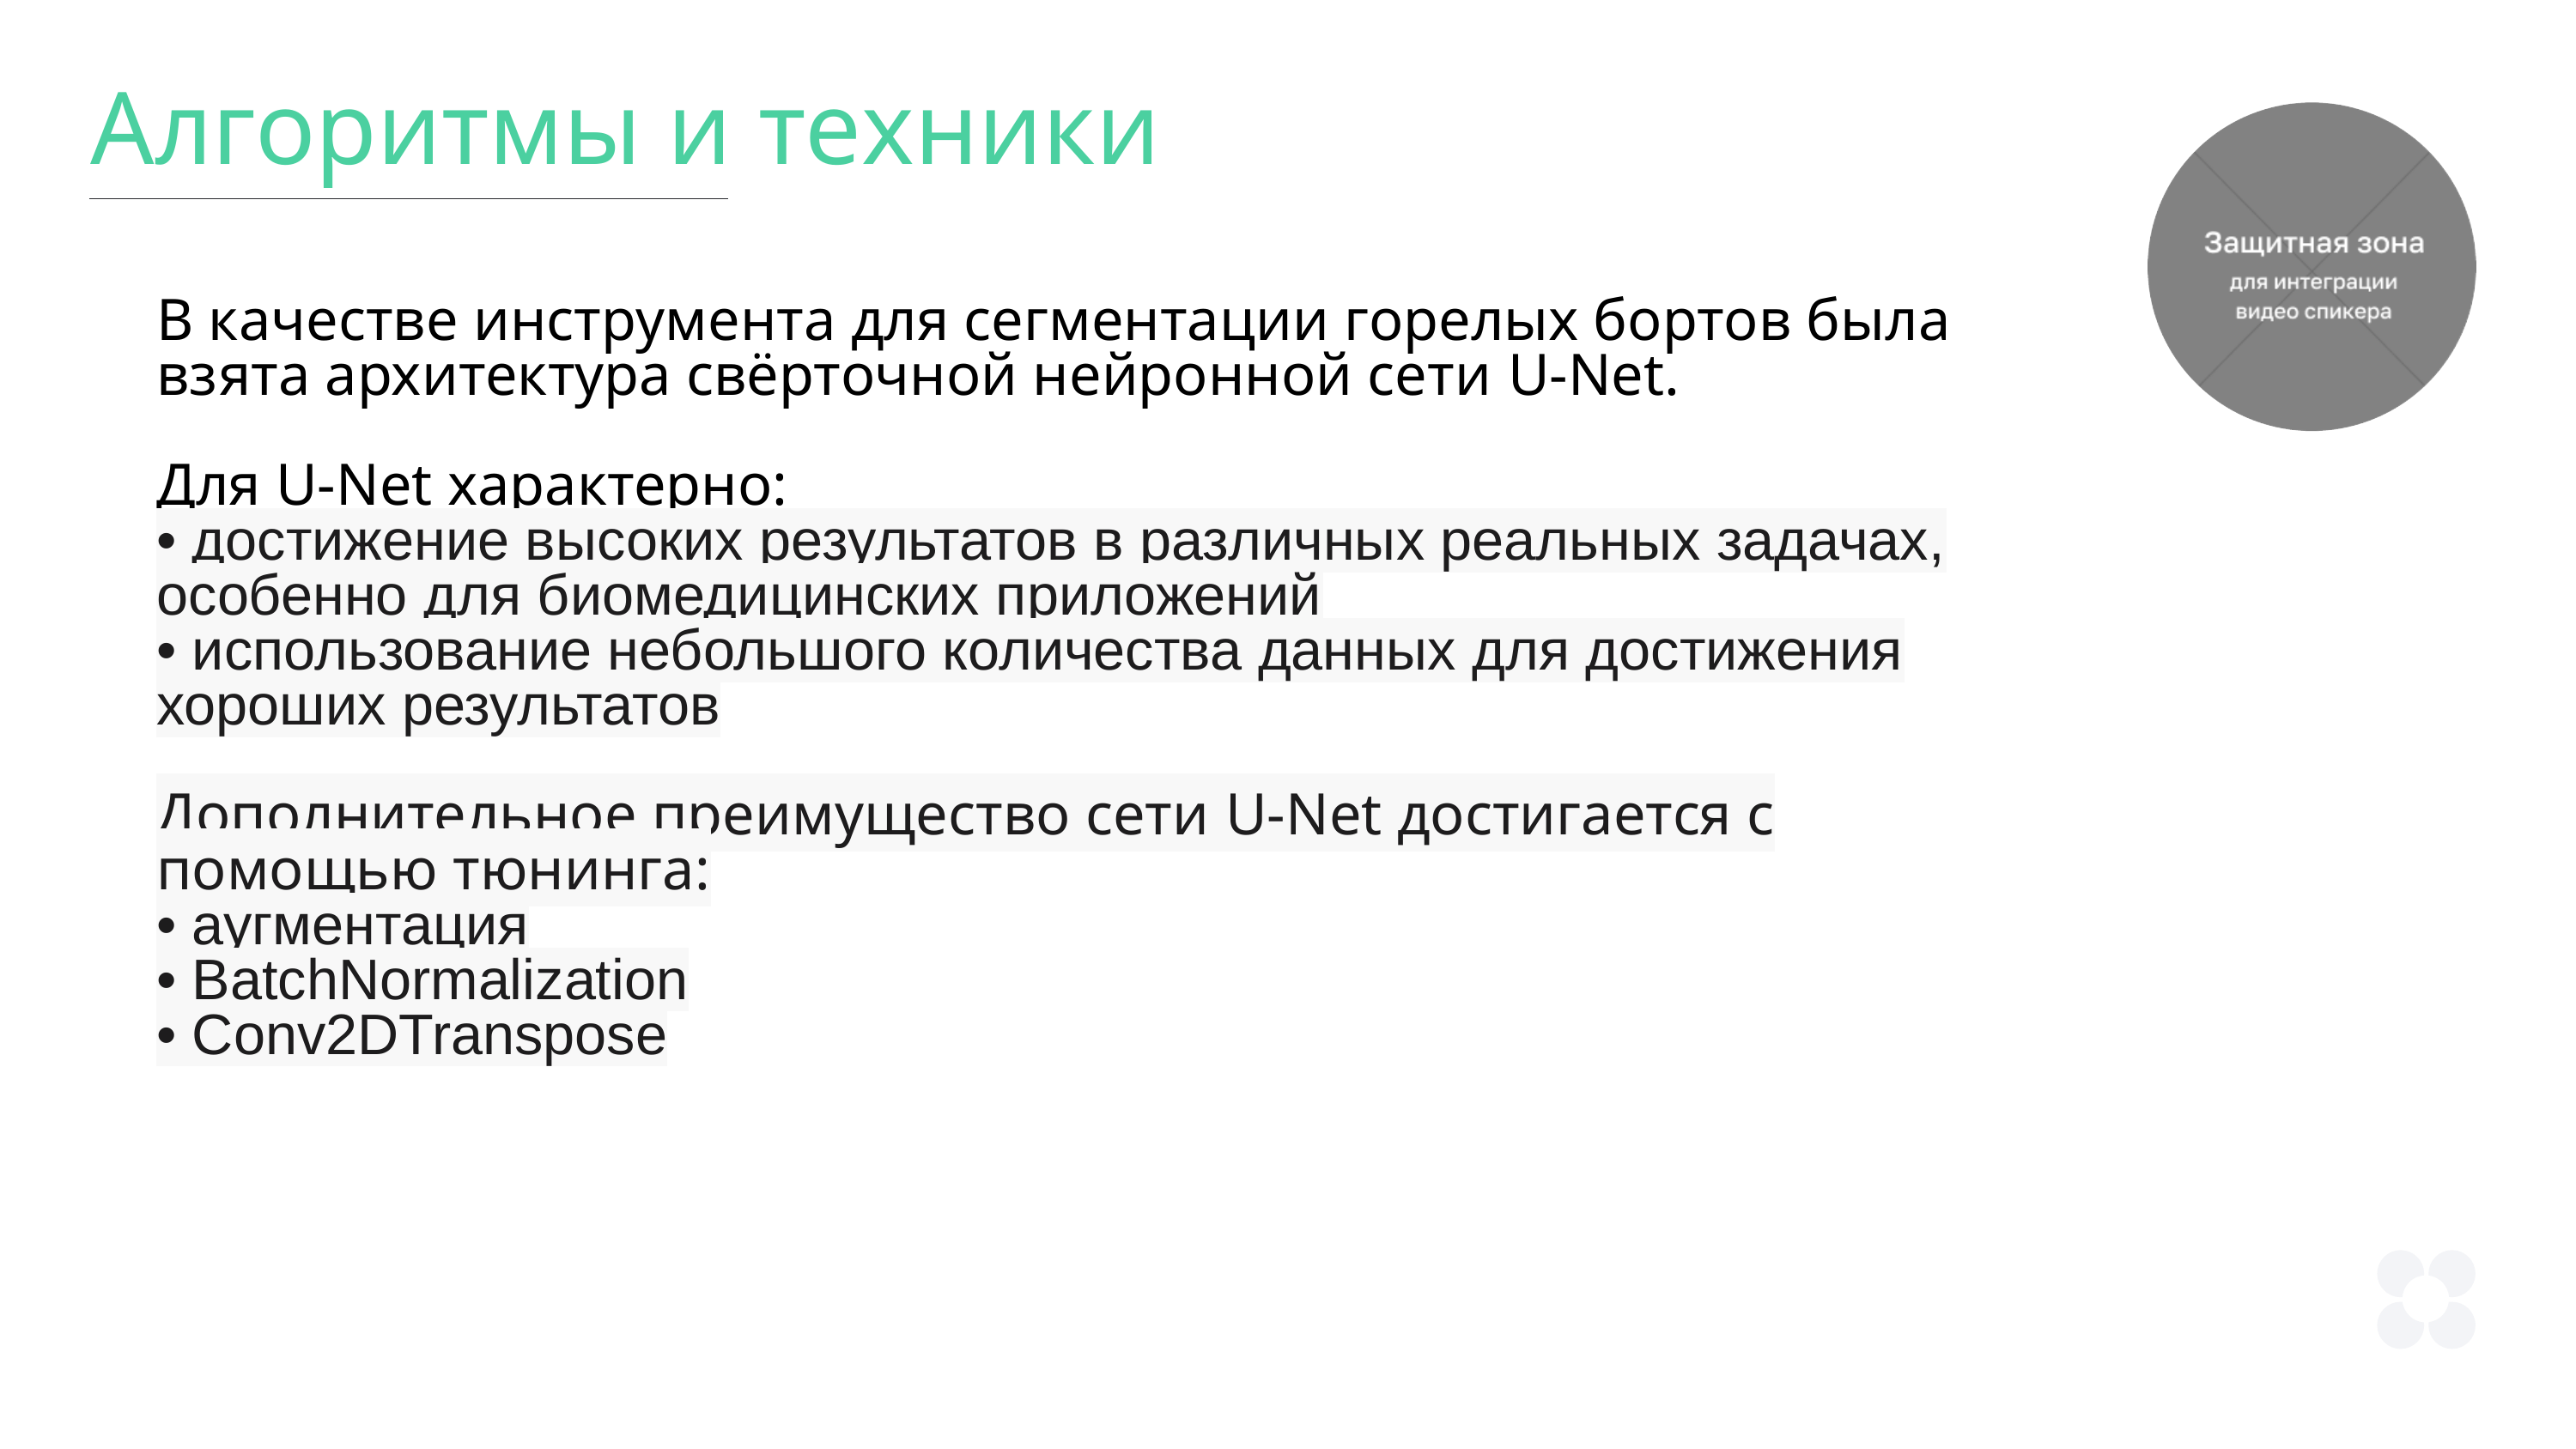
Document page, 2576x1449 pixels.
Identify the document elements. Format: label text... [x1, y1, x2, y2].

picture [2147, 102, 2477, 432]
text_box Алгоритмы и техники [77, 75, 2096, 230]
text_box В качестве инструмента для сегментации горелых бортов была взята архитектура свёрточной нейронной сети U-Net. Для U-Net характерно: • достижение высоких результатов в различных реальных задачах, особенно для биомедицинских приложений • использование небольшого количества данных для достижения хороших результатов Дополнительное преимущество сети U-Net достигается с помощью тюнинга: • аугментация • BatchNormalization • Conv2DTranspose [143, 283, 2064, 1365]
